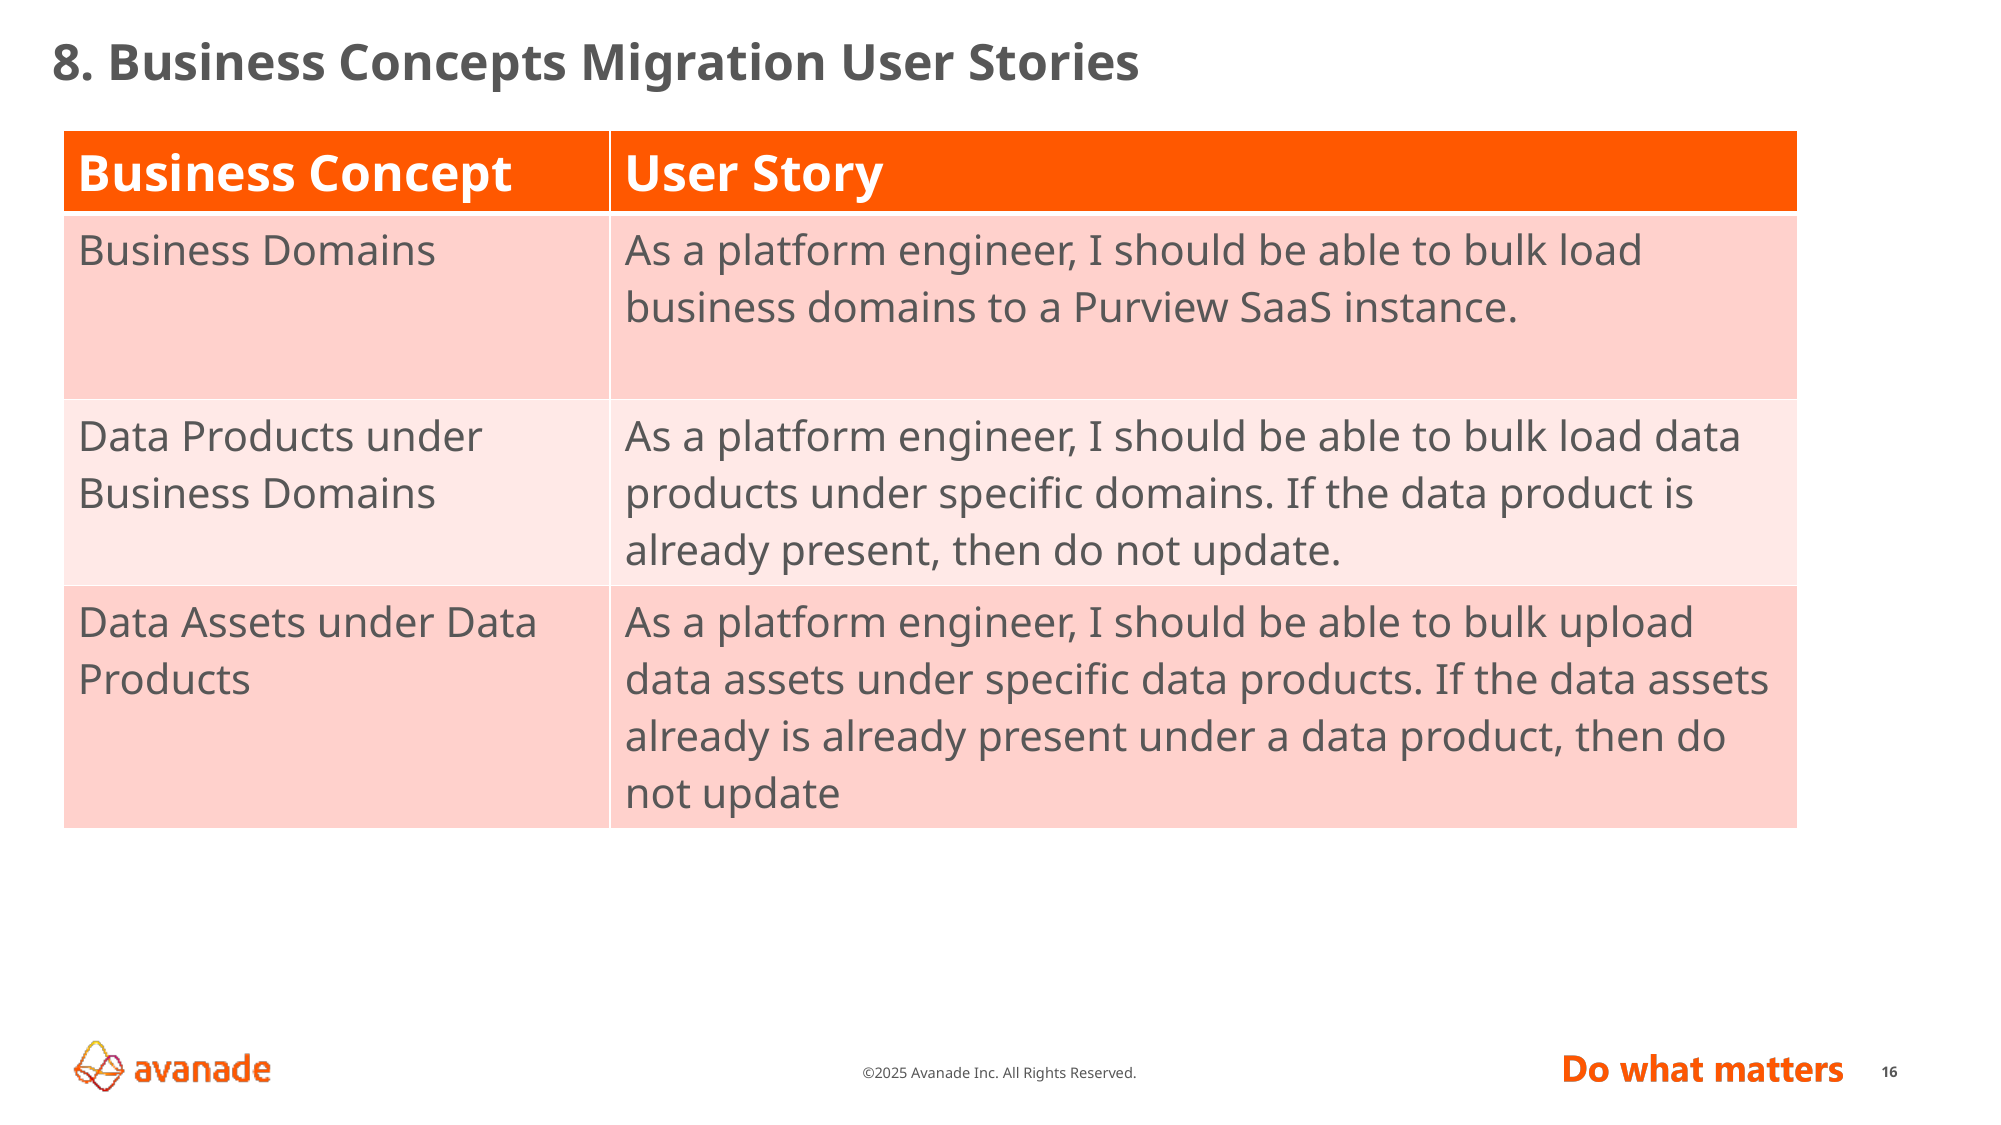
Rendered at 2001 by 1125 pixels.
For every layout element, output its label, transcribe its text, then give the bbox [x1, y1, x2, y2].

table_cell As a platform engineer, I should be able to bulk load data products under specific domains. If the data product is already present, then do not update. [611, 400, 1797, 585]
table_header Business Concept [64, 131, 609, 211]
table_header User Story [611, 131, 1797, 211]
table_cell Business Domains [64, 216, 609, 399]
table_cell Data Assets under Data Products [64, 586, 609, 828]
title 8. Business Concepts Migration User Stories [37, 22, 1875, 89]
table_cell As a platform engineer, I should be able to bulk upload data assets under specific data products. If the data assets already is already present under a data product, then do not update [611, 586, 1797, 828]
table_cell As a platform engineer, I should be able to bulk load business domains to a Purview SaaS instance. [611, 216, 1797, 399]
picture [1564, 1054, 1843, 1082]
picture [54, 1021, 300, 1112]
table_cell Data Products under Business Domains [64, 400, 609, 585]
